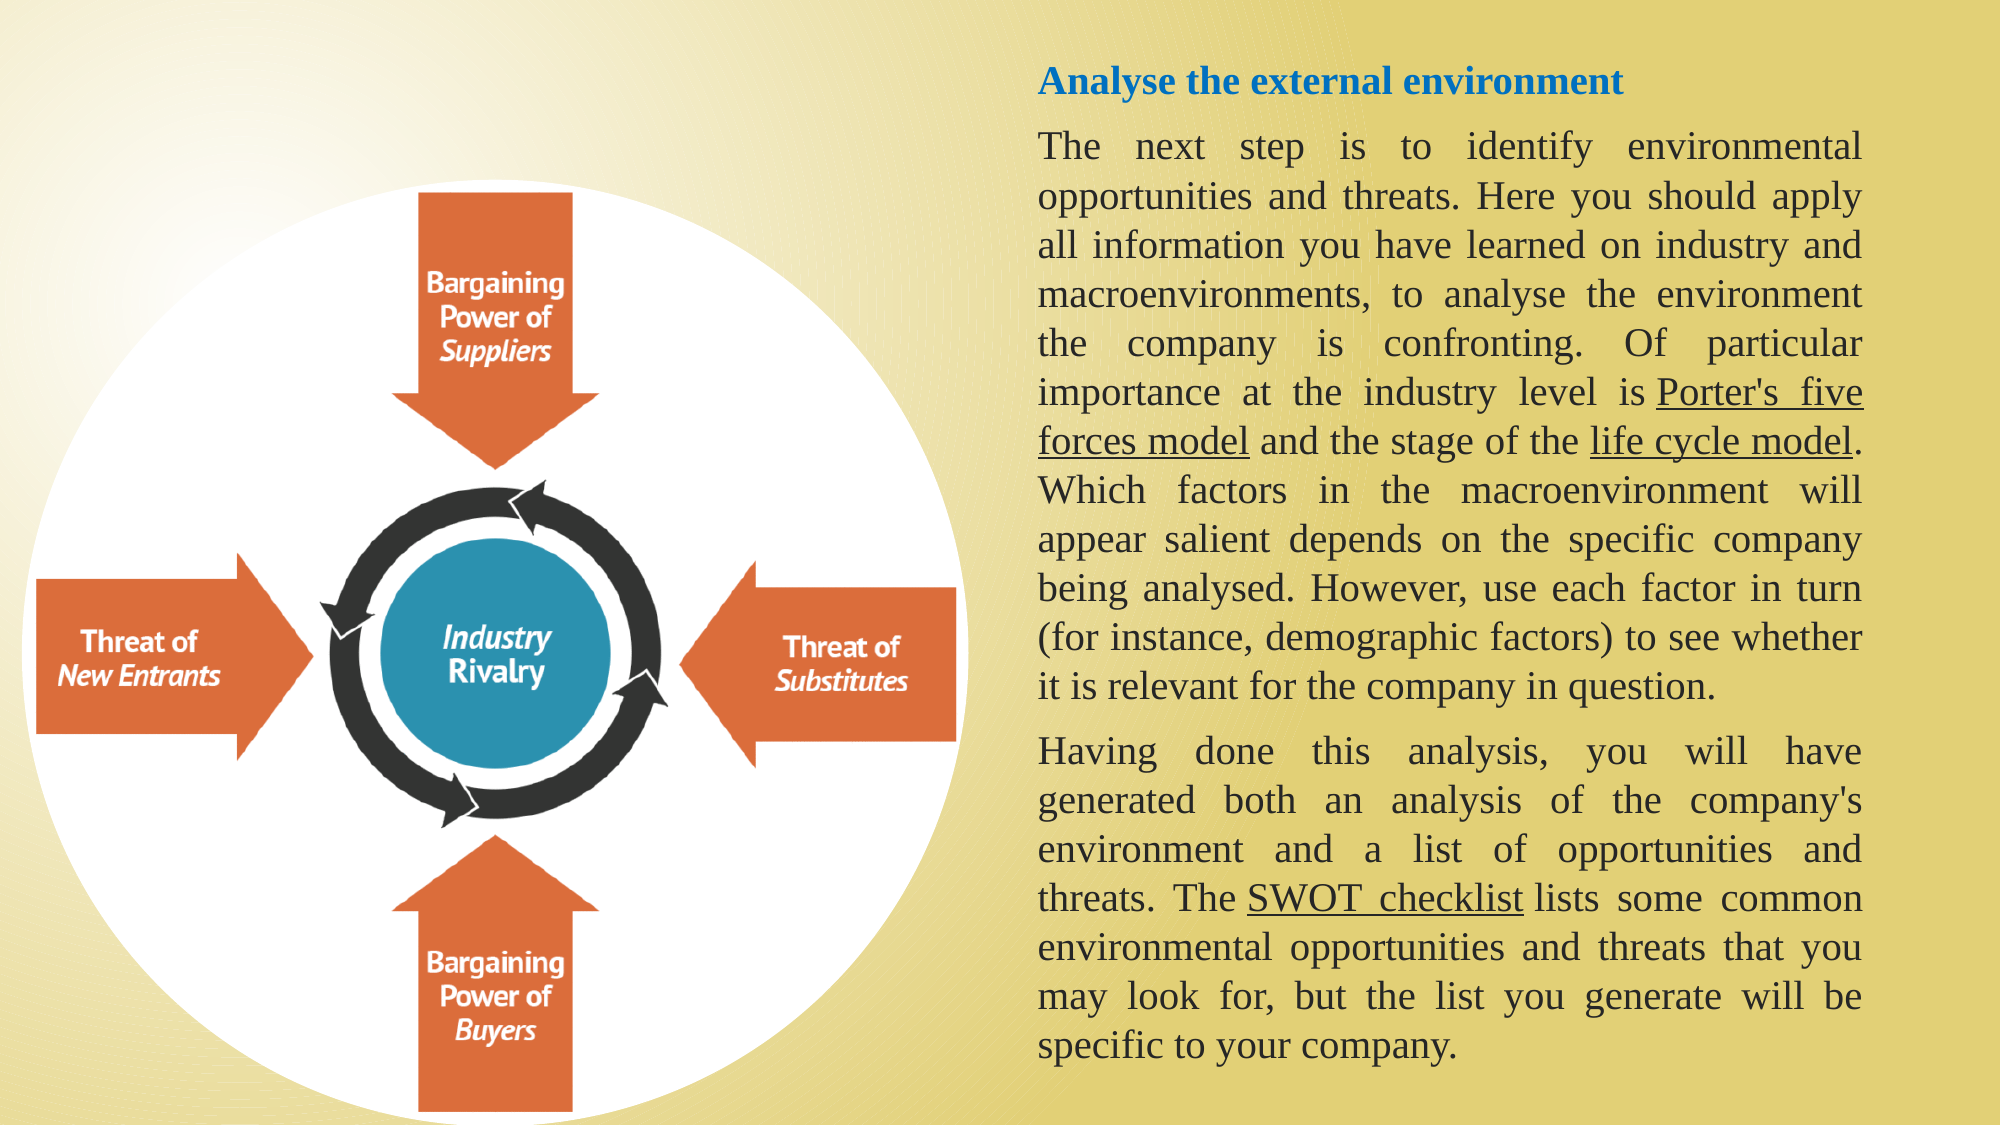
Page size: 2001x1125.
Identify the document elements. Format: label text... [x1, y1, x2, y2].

list Analyse the external environment The next step is to identify environmental opportunities and threats. Here you should apply all information you have learned on industry and macroenvironments, to analyse the environment the company is confronting. Of particular importance at the industry level is Porter's five forces model and the stage of the life cycle model. Which factors in the macroenvironment will appear salient depends on the specific company being analysed. However, use each factor in turn (for instance, demographic factors) to see whether it is relevant for the company in question. Having done this analysis, you will have generated both an analysis of the company's environment and a list of opportunities and threats. The SWOT checklist lists some common environmental opportunities and threats that you may look for, but the list you generate will be specific to your company. [1022, 46, 1879, 1125]
picture [21, 179, 969, 1125]
